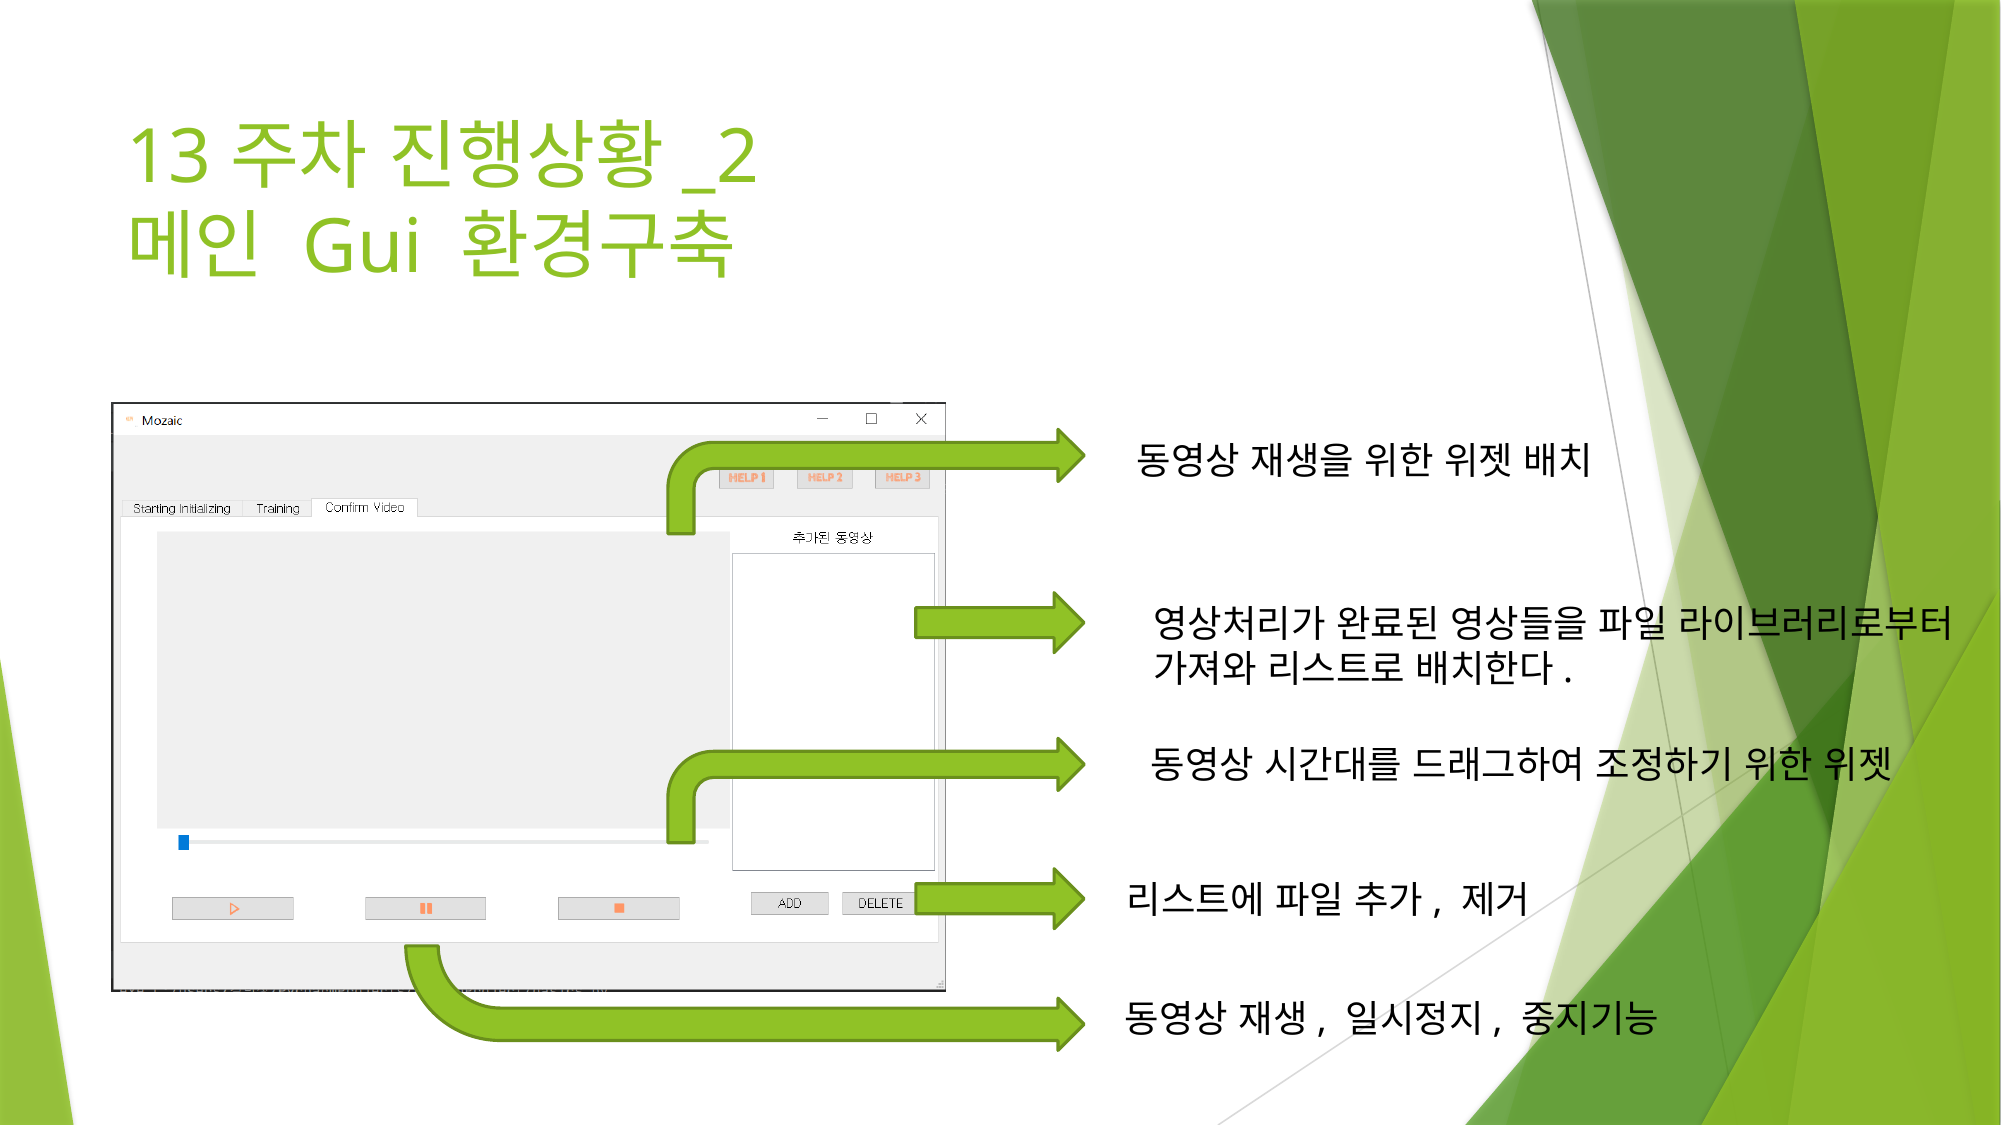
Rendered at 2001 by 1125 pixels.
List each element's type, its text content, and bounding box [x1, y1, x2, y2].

text_box 영상처리가 완료된 영상들을 파일 라이브러리로부터 가져와 리스트로 배치한다. [1138, 592, 1970, 698]
text_box 리스트에 파일 추가, 제거 [1111, 868, 1546, 929]
title 13주차 진행상황_2 메인 Gui 환경구축 [111, 99, 1522, 317]
text_box 동영상 재생, 일시정지, 중지기능 [1110, 987, 1675, 1048]
text_box 동영상 시간대를 드래그하여 조정하기 위한 위젯 [1135, 733, 1909, 794]
text_box [949, 591, 1086, 655]
text_box [421, 996, 1086, 1052]
text_box [949, 736, 1086, 792]
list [110, 401, 946, 993]
text_box [949, 427, 1086, 483]
text_box [949, 867, 1086, 931]
text_box 동영상 재생을 위한 위젯 배치 [1122, 429, 1608, 489]
